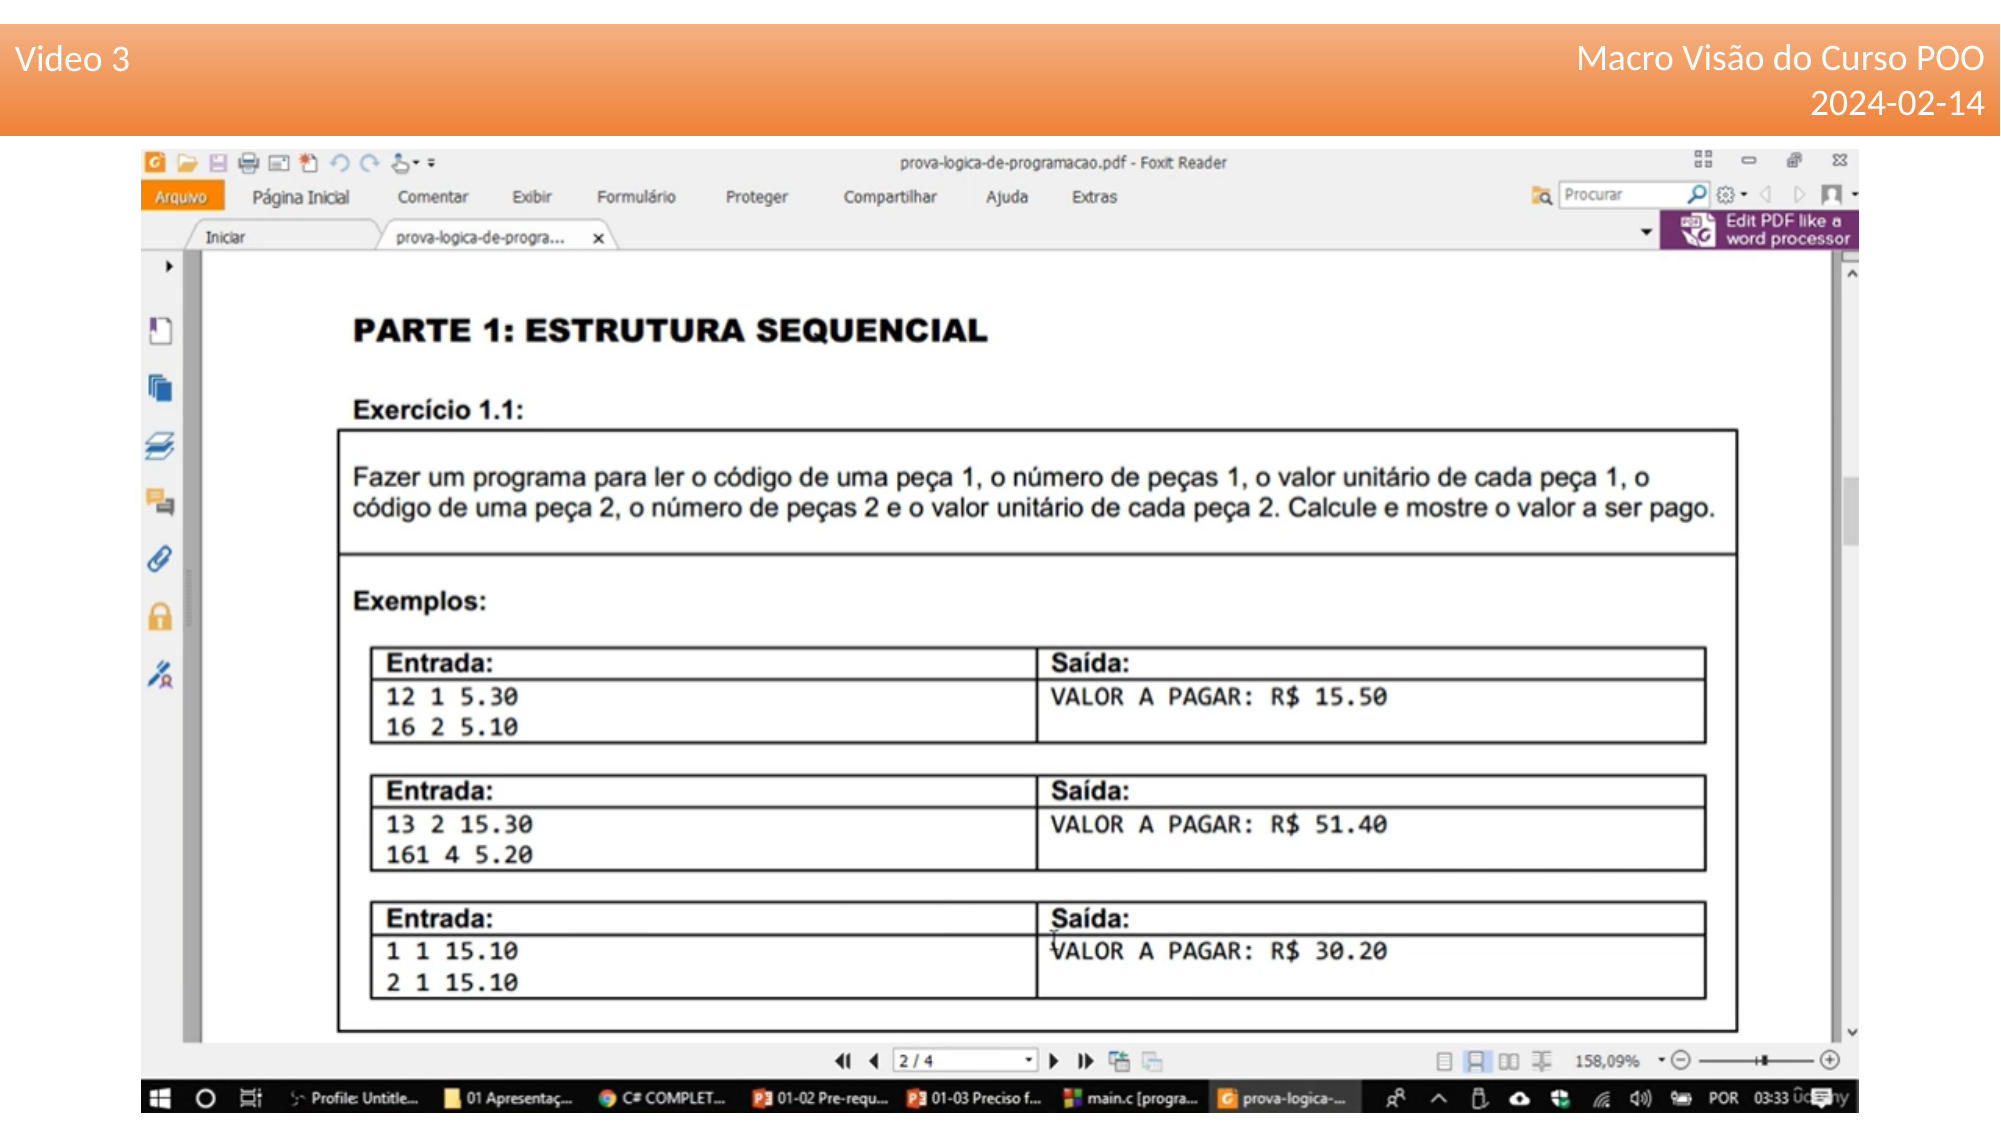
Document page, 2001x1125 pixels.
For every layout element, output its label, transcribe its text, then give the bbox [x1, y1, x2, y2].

picture [141, 149, 1859, 1113]
text_box [0, 131, 2000, 136]
text_box Macro Visão do Curso POO 2024-02-14 [999, 25, 2000, 131]
text_box Video 3 [0, 26, 1000, 132]
